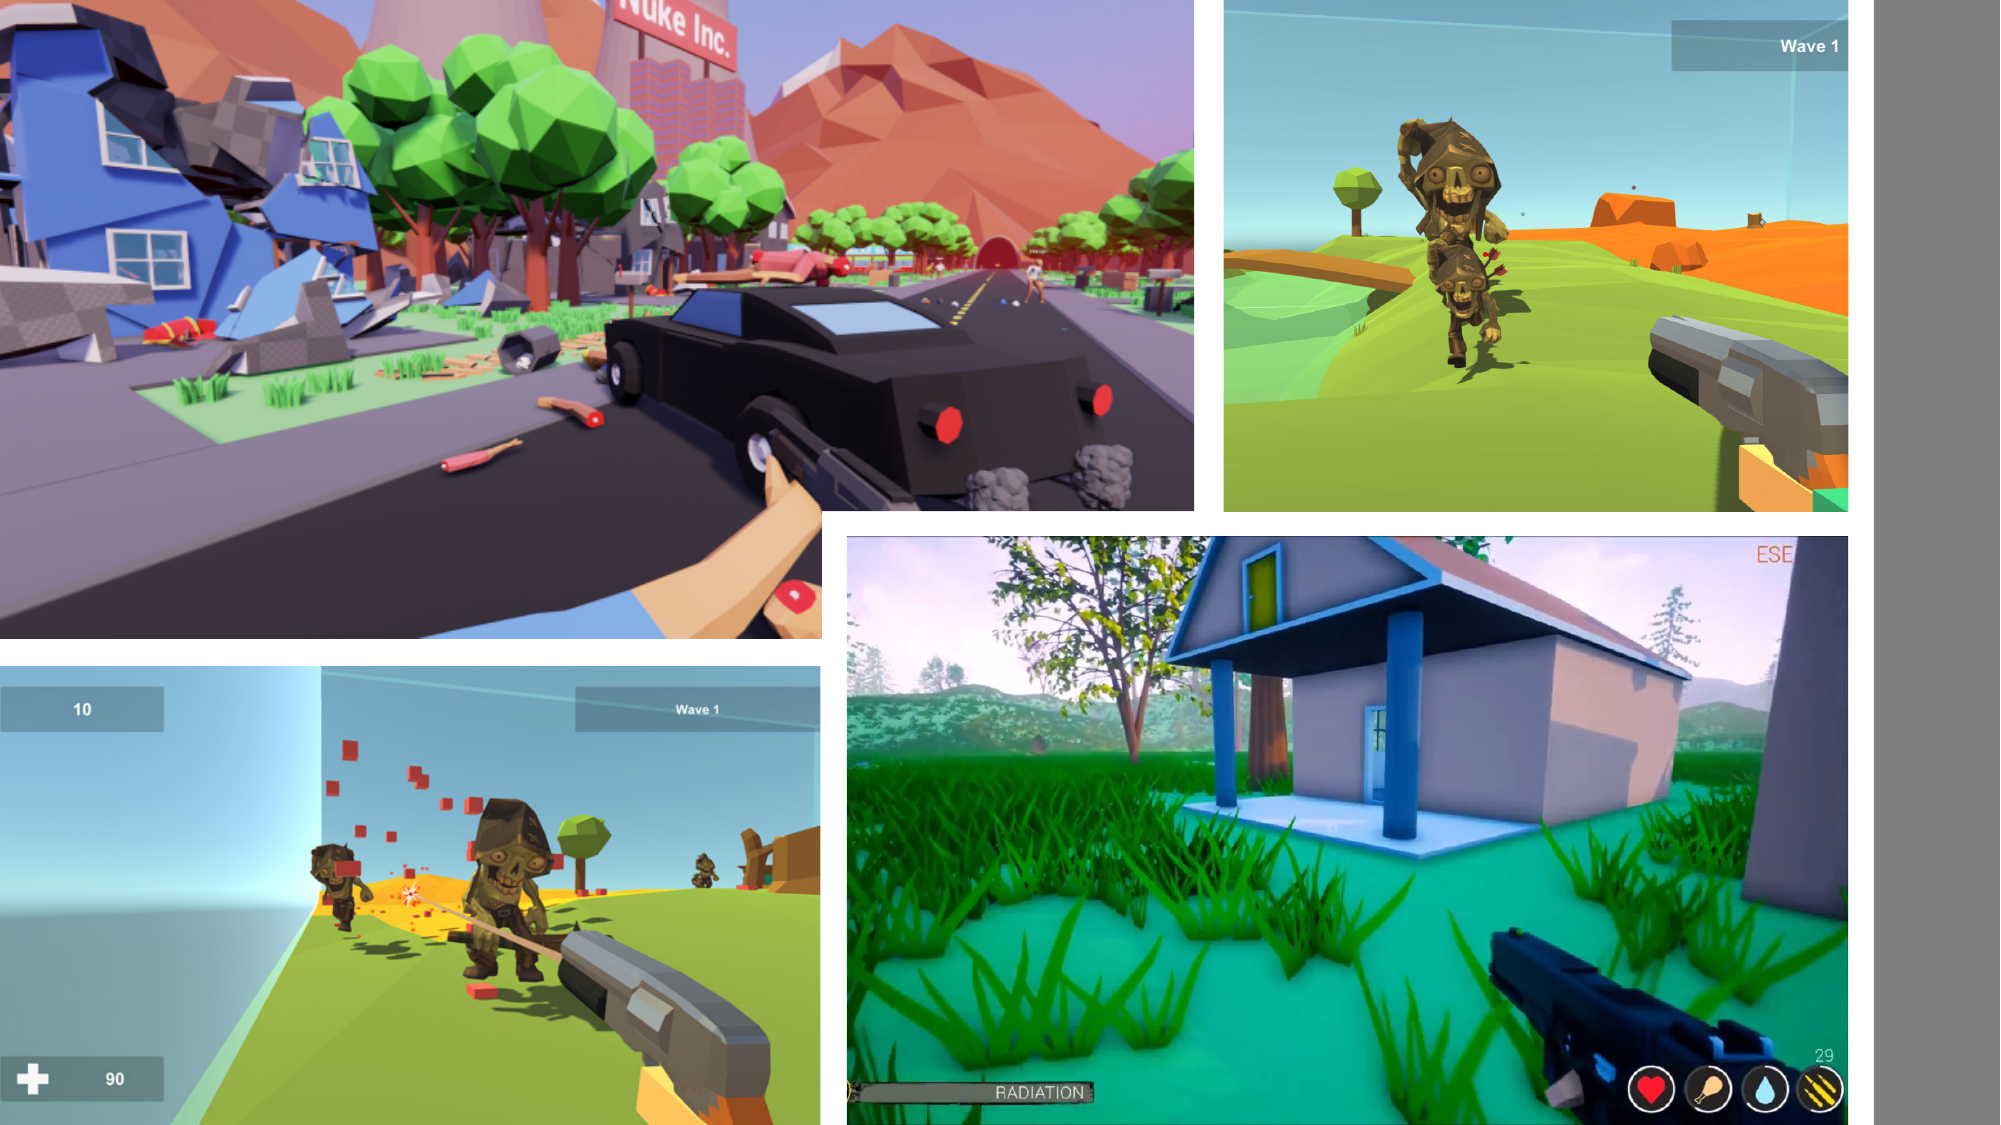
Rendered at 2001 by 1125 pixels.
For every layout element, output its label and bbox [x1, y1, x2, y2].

picture [0, 0, 1849, 1125]
picture [1223, 0, 1849, 512]
text_box [1873, 0, 2000, 1125]
picture [0, 666, 821, 1125]
